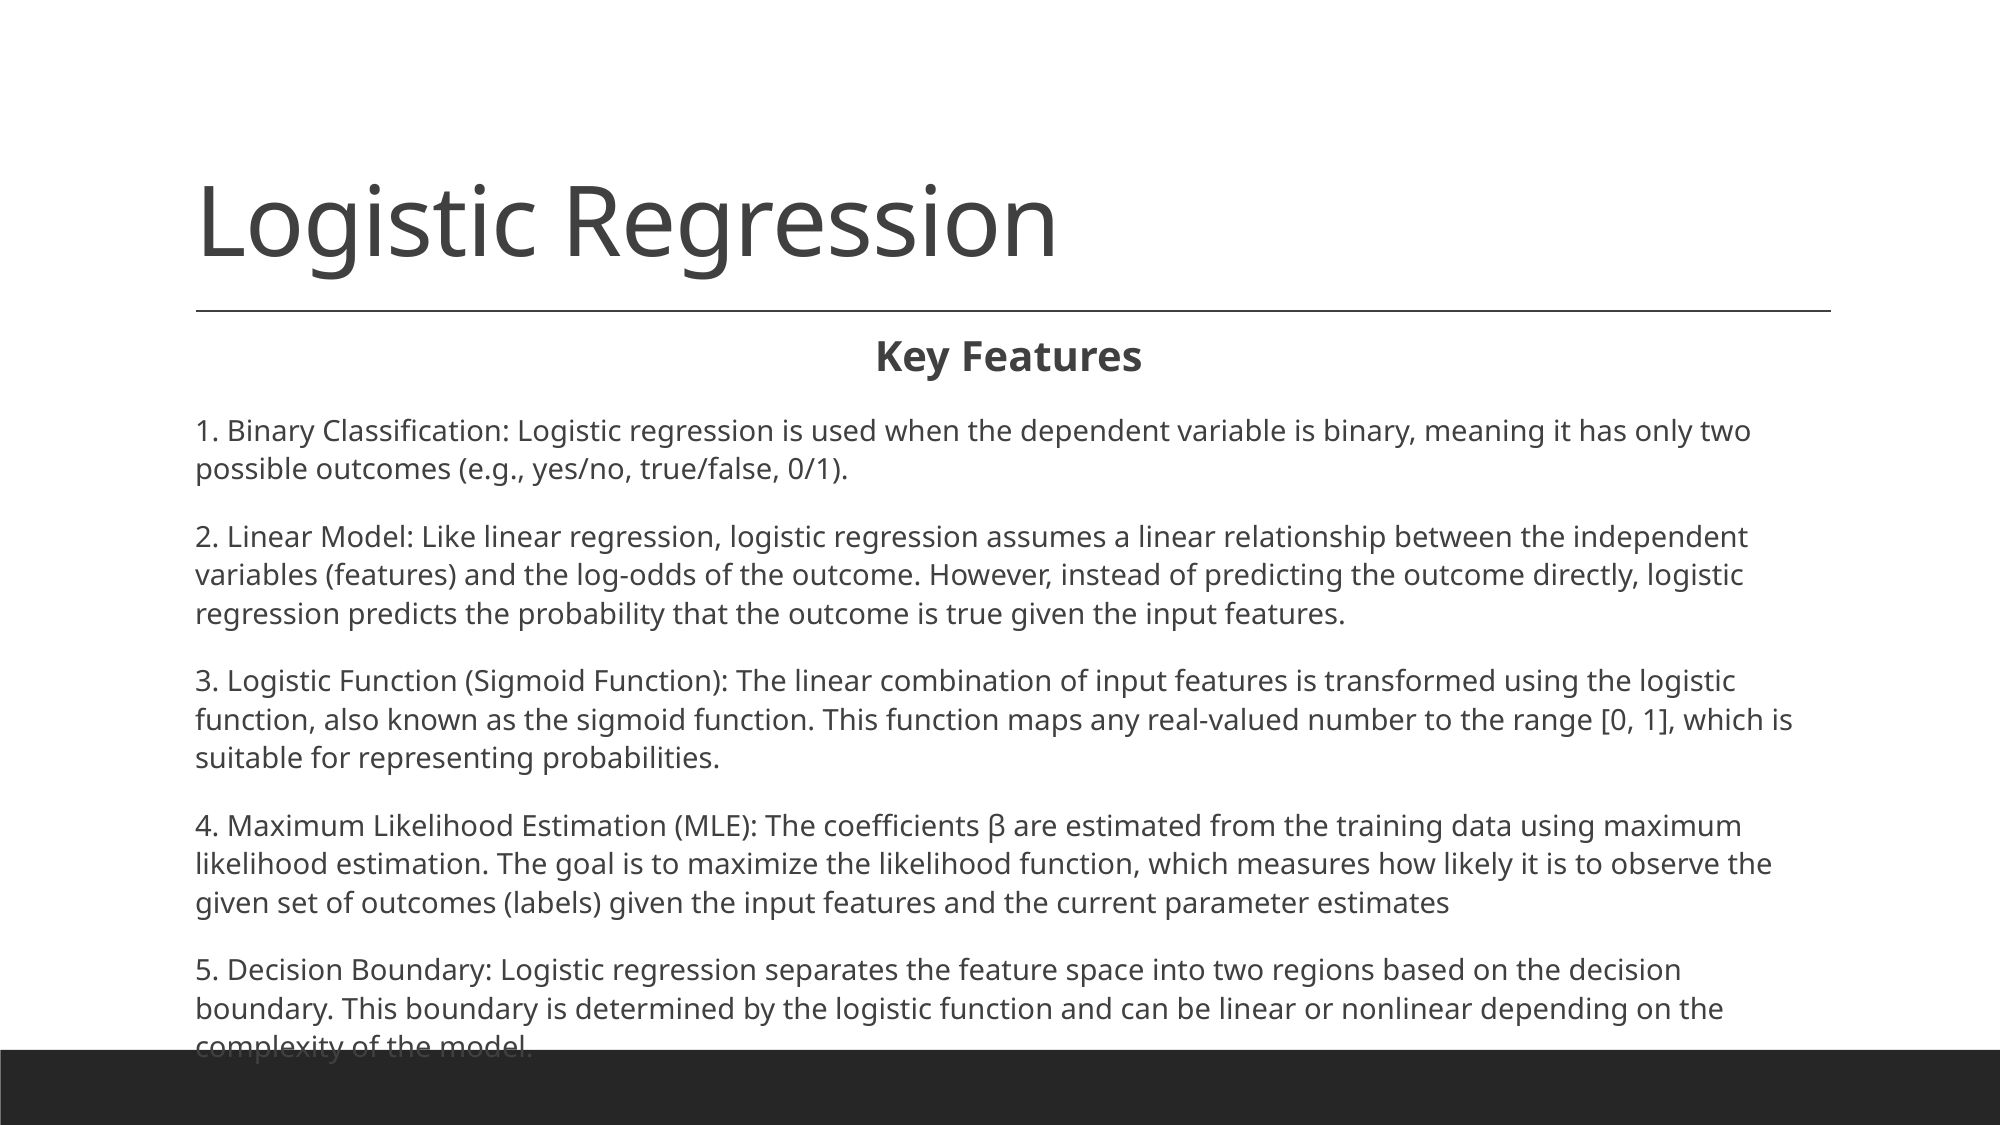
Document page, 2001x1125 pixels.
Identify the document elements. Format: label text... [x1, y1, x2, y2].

title Logistic Regression [180, 47, 1830, 285]
list Key Features 1. Binary Classification: Logistic regression is used when the dependent variable is binary, meaning it has only two possible outcomes (e.g., yes/no, true/false, 0/1). 2. Linear Model: Like linear regression, logistic regression assumes a linear relationship between the independent variables (features) and the log-odds of the outcome. However, instead of predicting the outcome directly, logistic regression predicts the probability that the outcome is true given the input features. 3. Logistic Function (Sigmoid Function): The linear combination of input features is transformed using the logistic function, also known as the sigmoid function. This function maps any real-valued number to the range [0, 1], which is suitable for representing probabilities. 4. Maximum Likelihood Estimation (MLE): The coefficients β are estimated from the training data using maximum likelihood estimation. The goal is to maximize the likelihood function, which measures how likely it is to observe the given set of outcomes (labels) given the input features and the current parameter estimates 5. Decision Boundary: Logistic regression separates the feature space into two regions based on the decision boundary. This boundary is determined by the logistic function and can be linear or nonlinear depending on the complexity of the model. [180, 316, 1830, 934]
